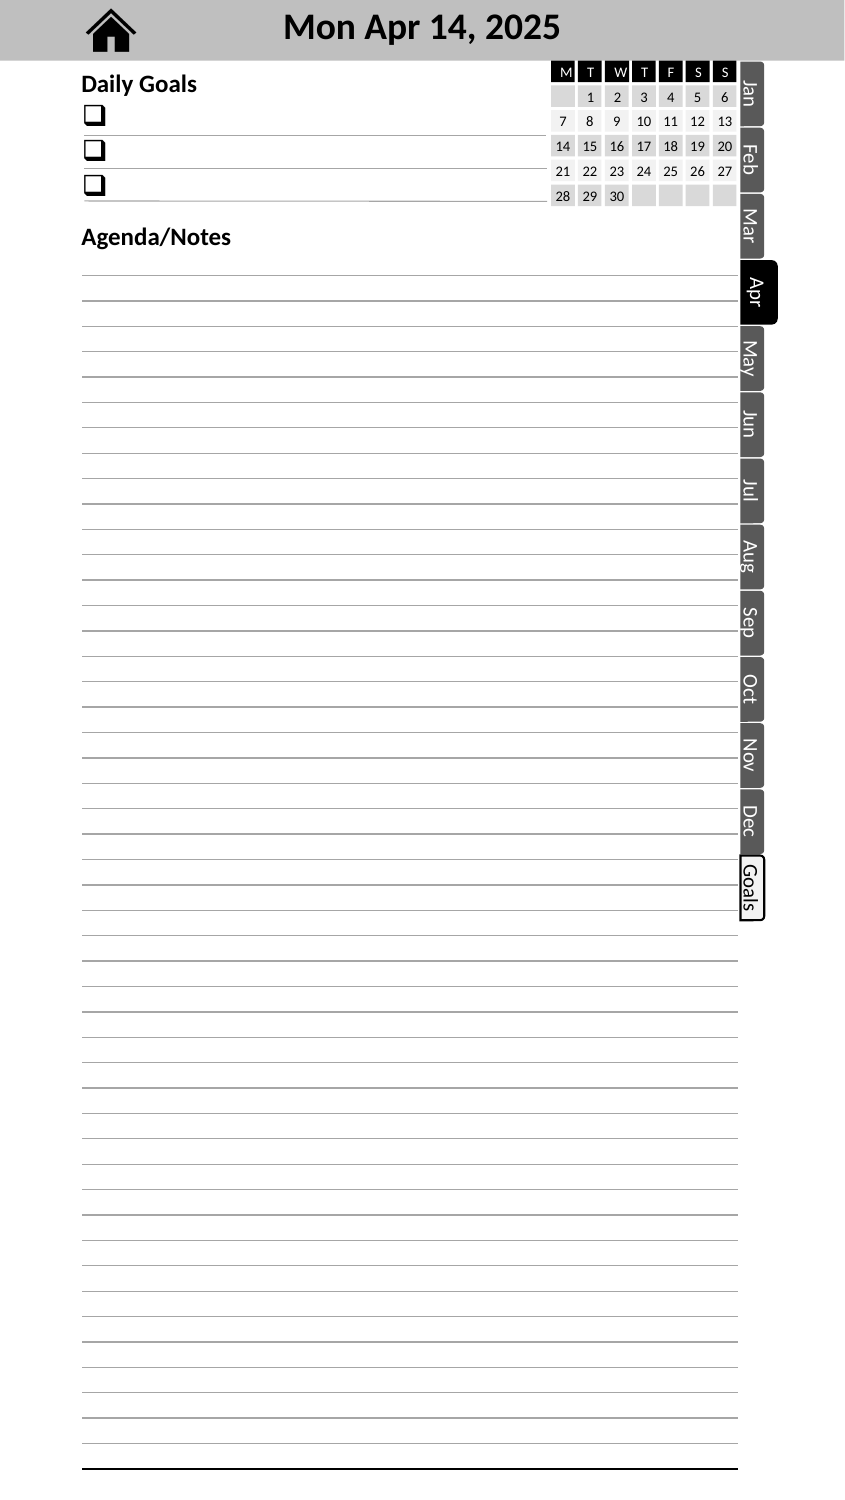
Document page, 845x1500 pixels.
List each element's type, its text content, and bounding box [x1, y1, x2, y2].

list Mon Apr 14, 2025 [190, 0, 655, 61]
picture [82, 1, 140, 59]
